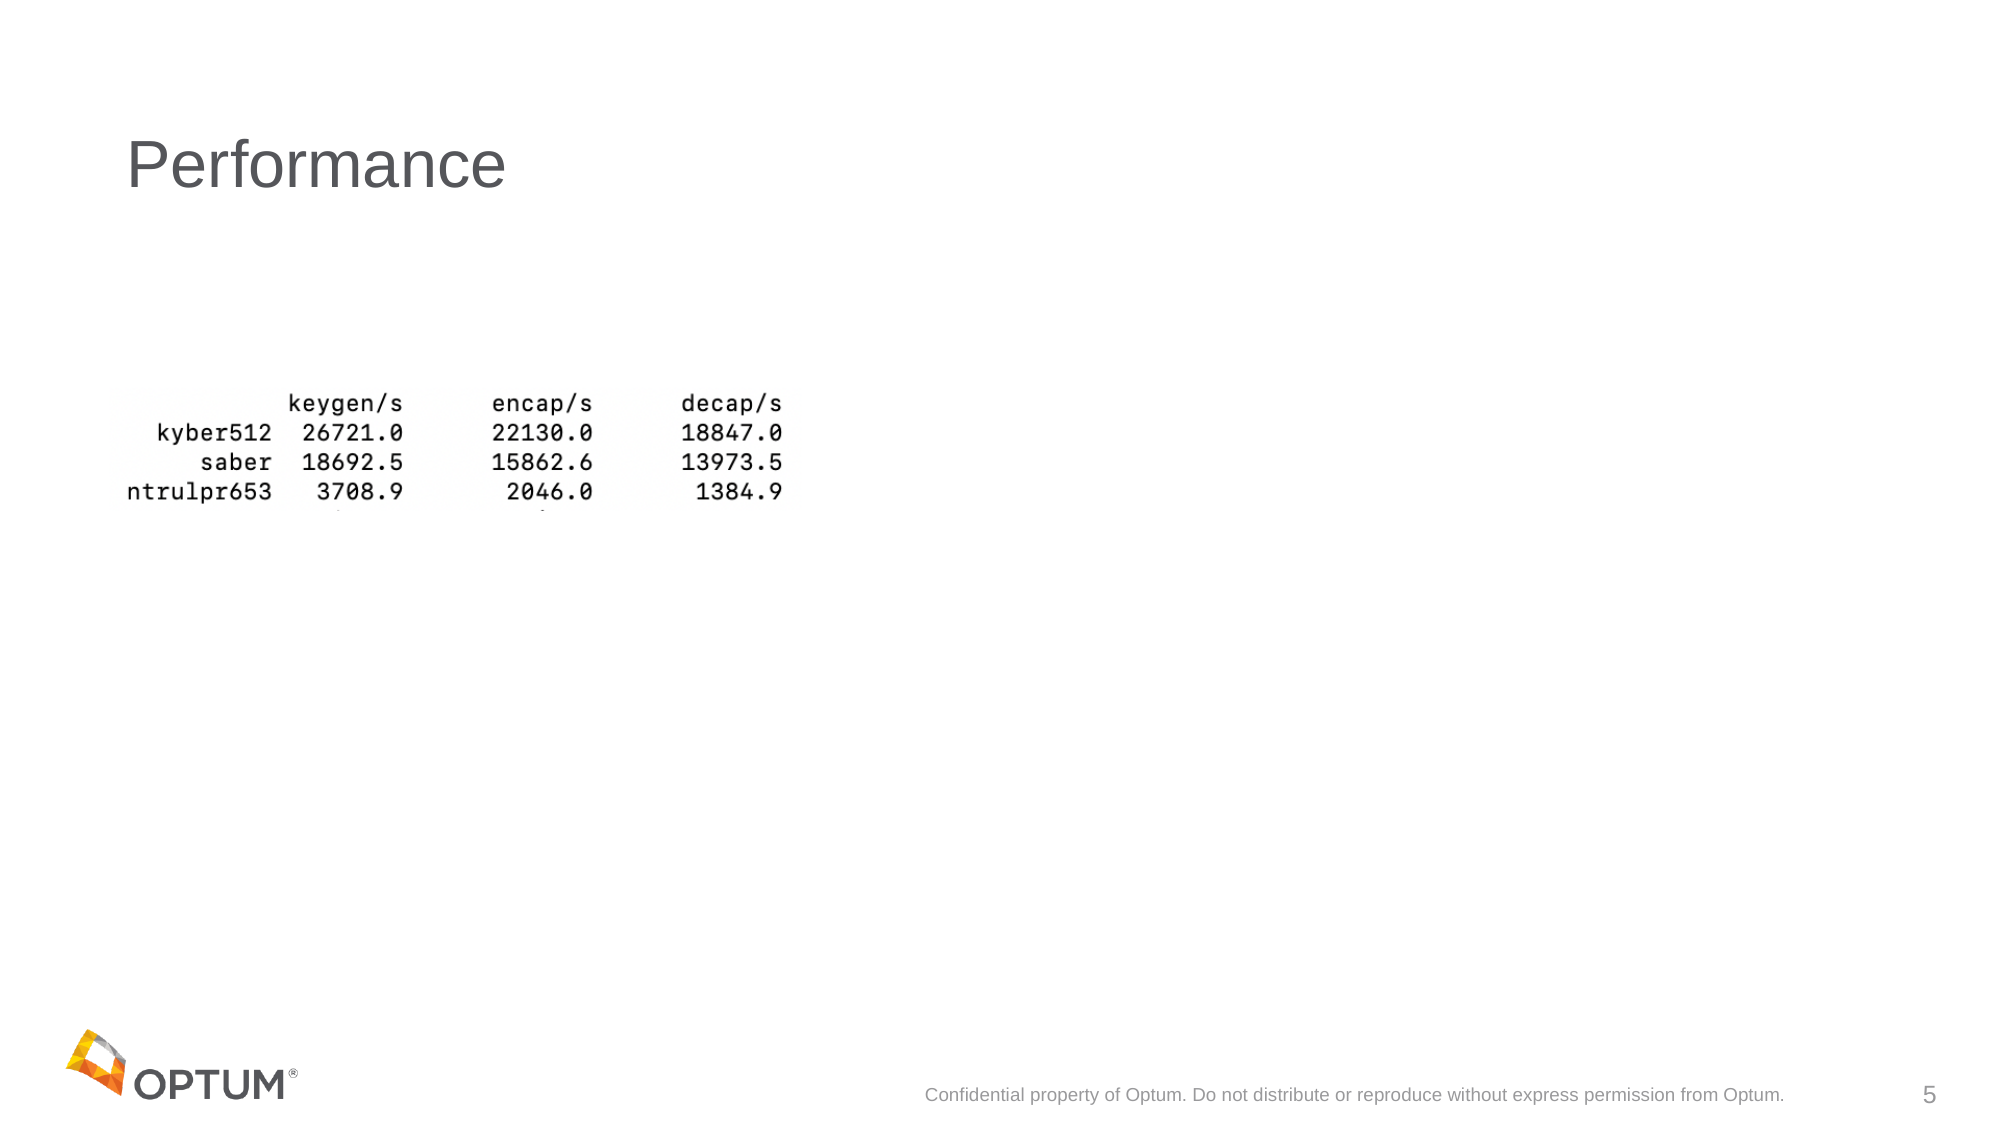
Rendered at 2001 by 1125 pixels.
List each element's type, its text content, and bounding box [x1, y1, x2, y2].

picture [64, 1027, 299, 1101]
slide_number 5 [1847, 1064, 1937, 1124]
picture [109, 387, 802, 511]
text_box Performance [111, 113, 523, 208]
footer Confidential property of Optum. Do not distribute or reproduce without express permission from Optum. [868, 1064, 1841, 1124]
